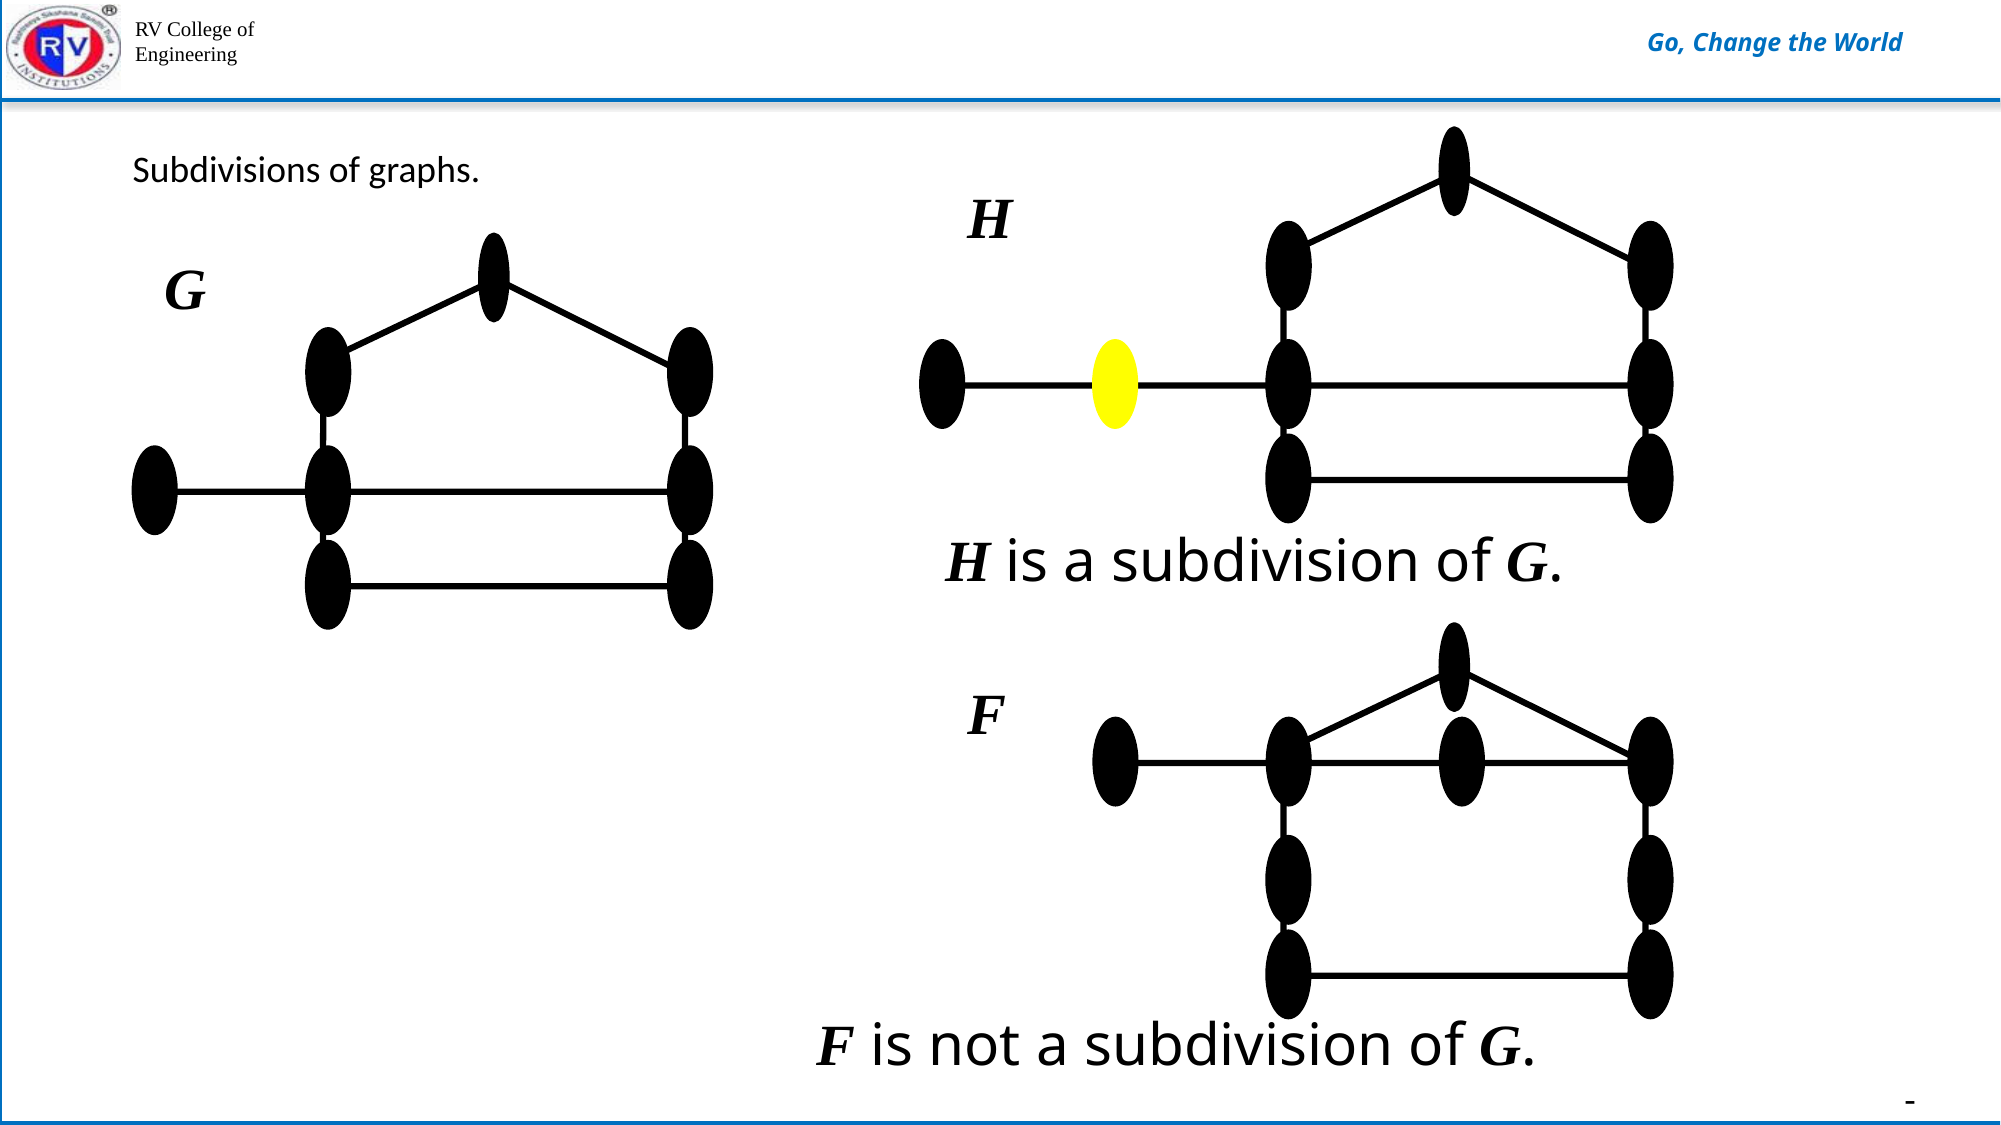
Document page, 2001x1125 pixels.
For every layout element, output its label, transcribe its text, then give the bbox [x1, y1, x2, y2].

picture [6, 4, 121, 90]
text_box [133, 234, 712, 628]
text_box H is a subdivision of G. [930, 522, 1579, 601]
text_box Subdivisions of graphs. [109, 137, 496, 199]
slide_number - [1889, 1068, 1991, 1114]
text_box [921, 128, 1672, 522]
text_box F is not a subdivision of G. [801, 999, 1552, 1085]
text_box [952, 624, 1672, 1018]
